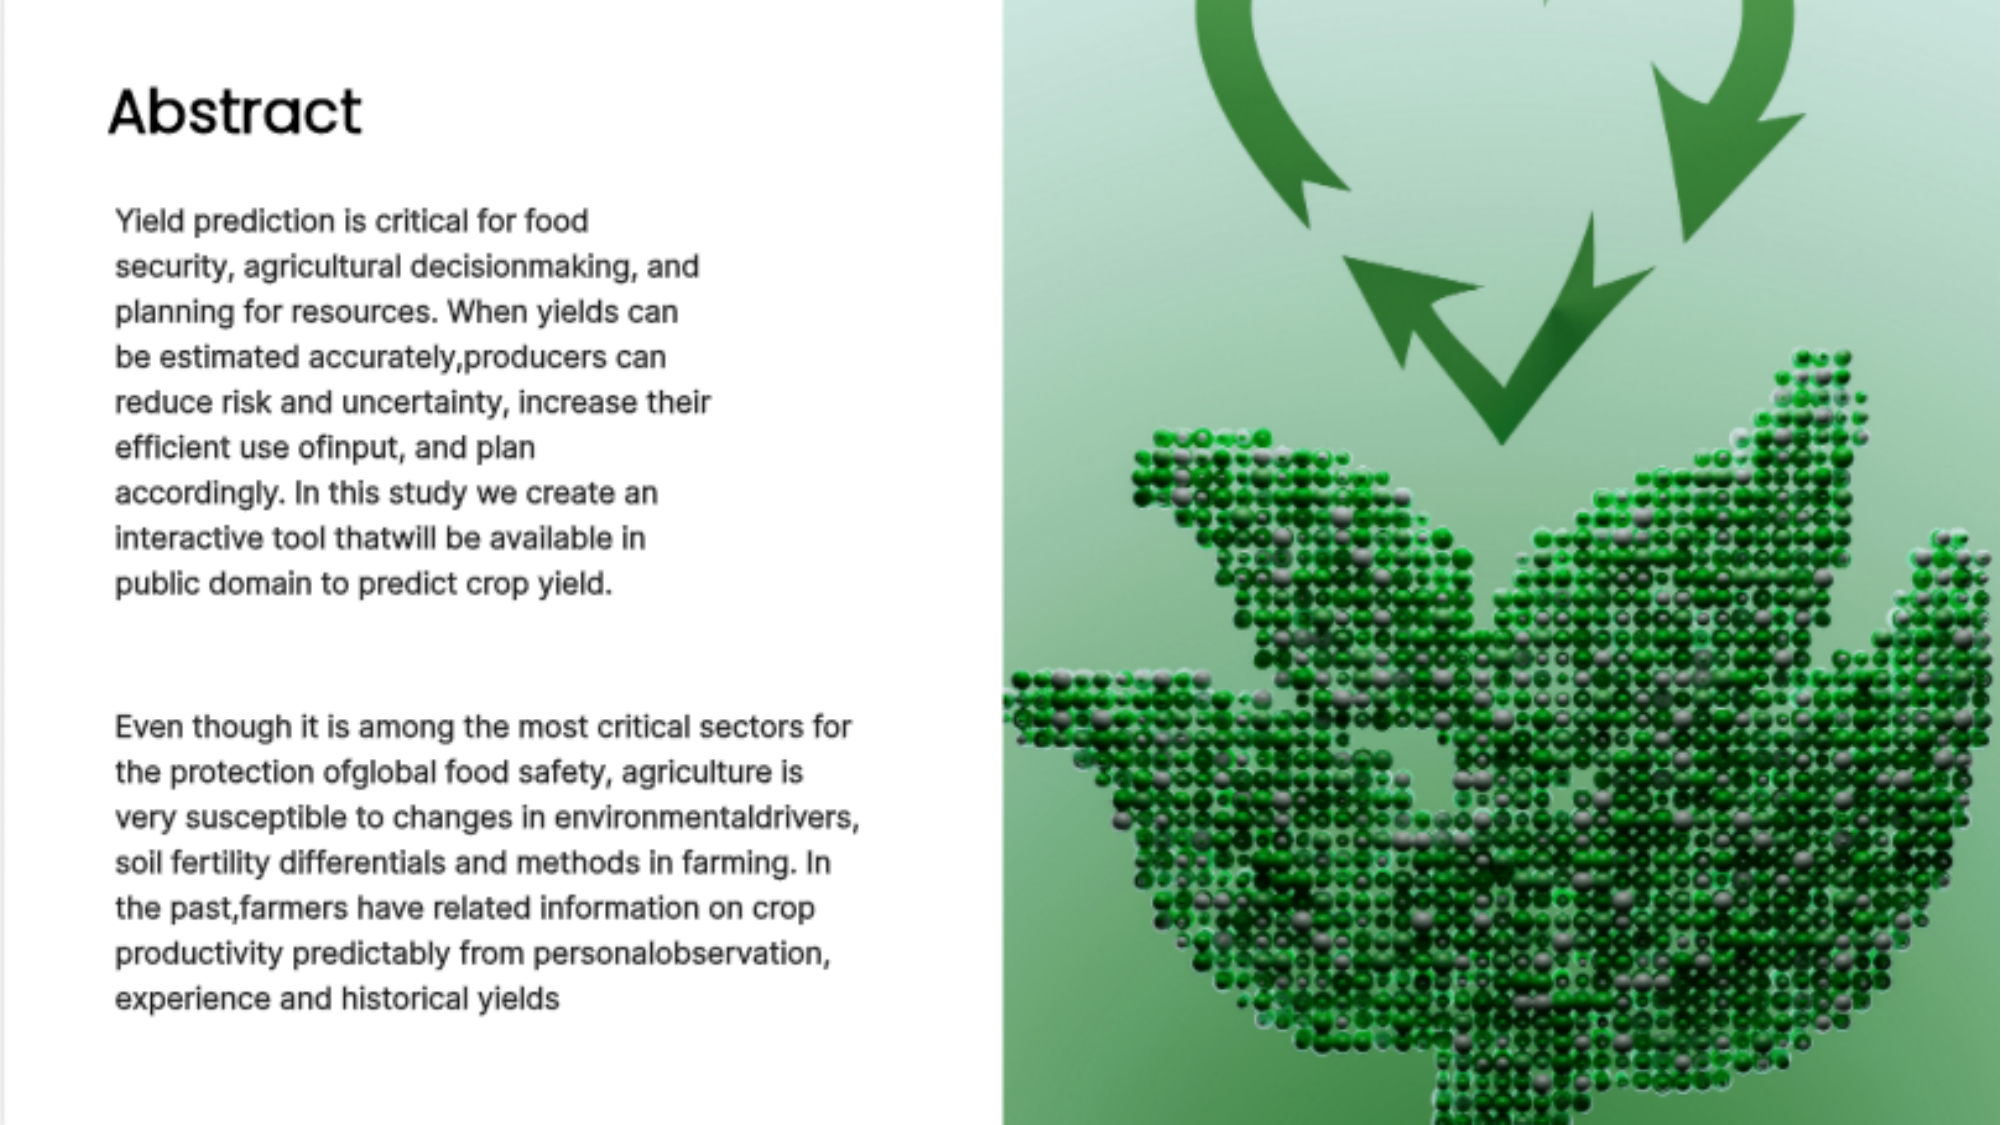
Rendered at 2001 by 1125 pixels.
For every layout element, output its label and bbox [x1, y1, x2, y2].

list [0, 0, 2000, 1125]
